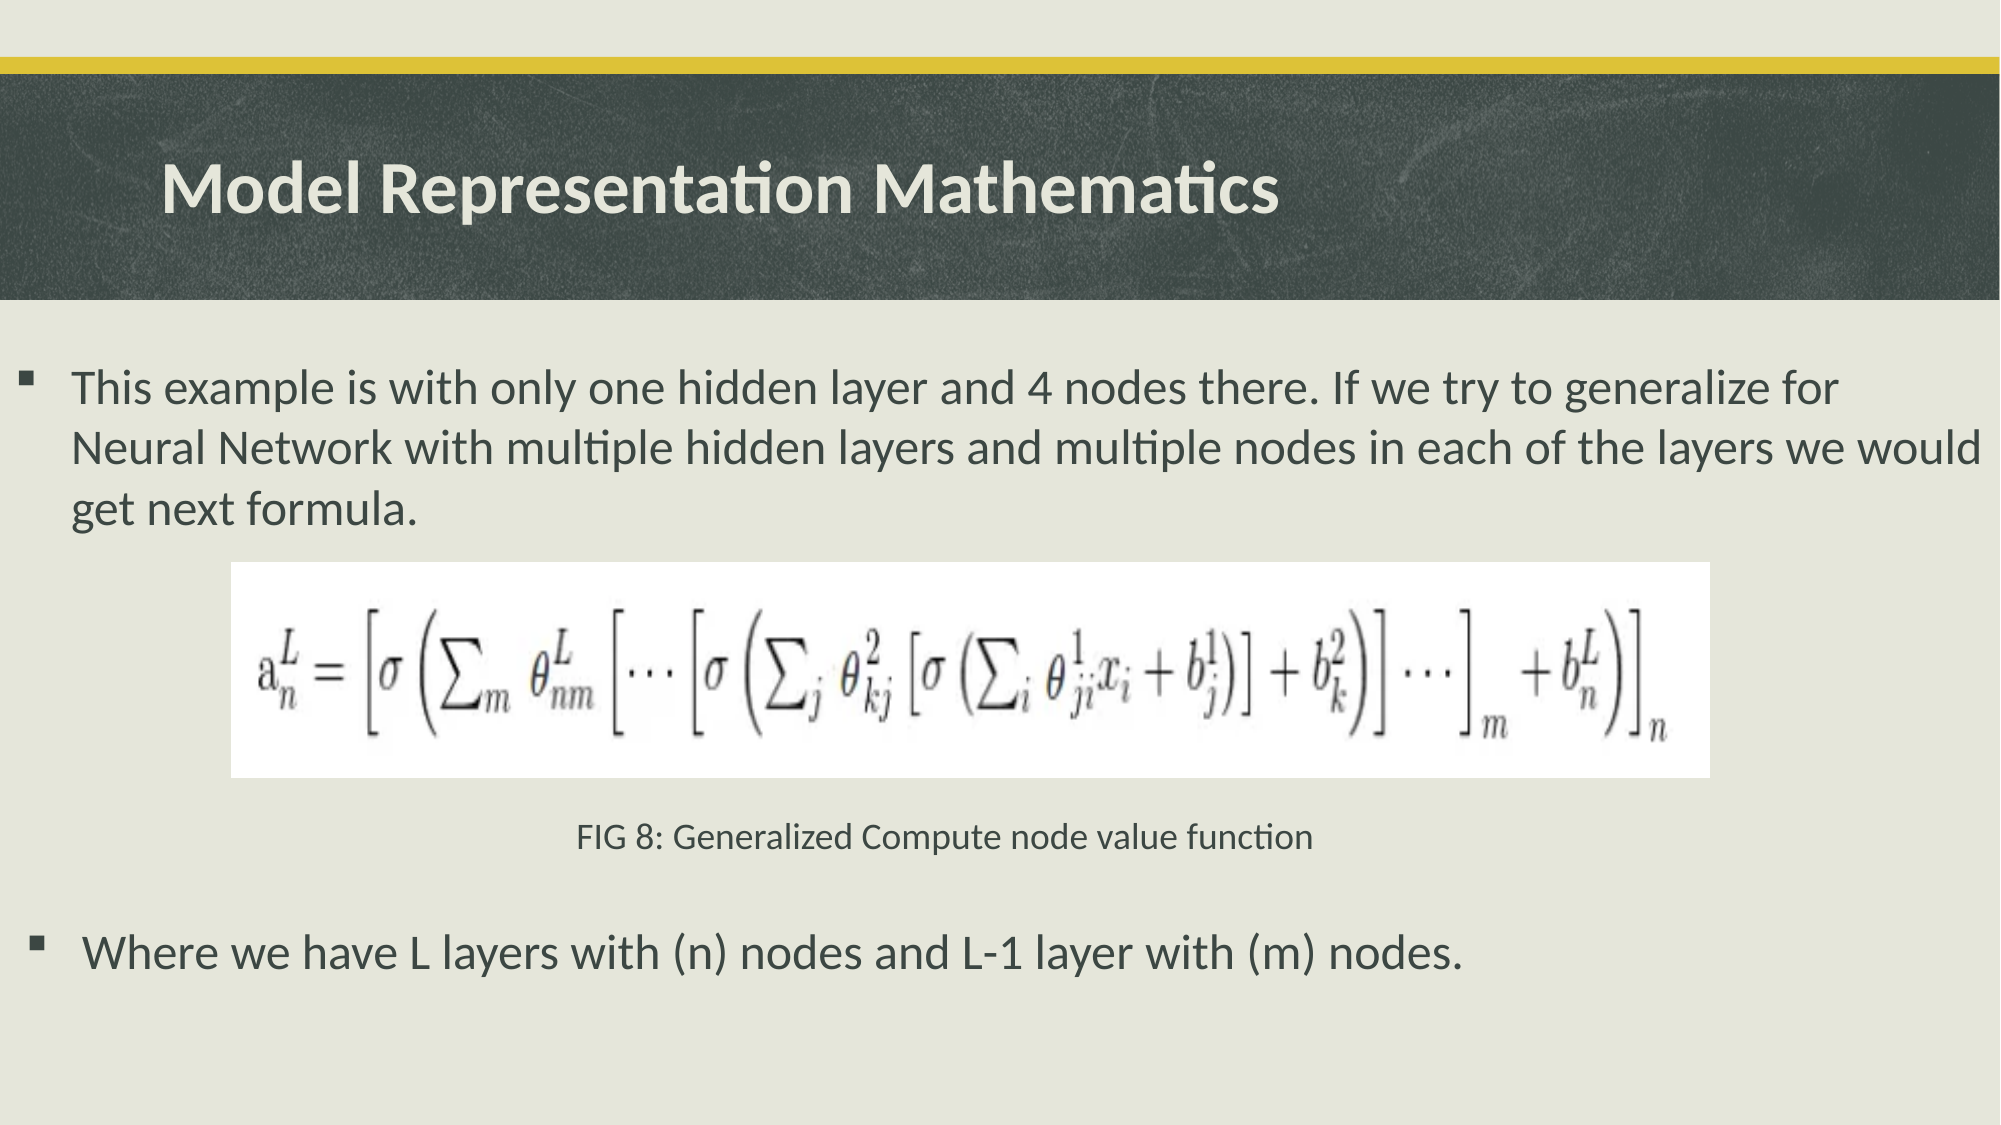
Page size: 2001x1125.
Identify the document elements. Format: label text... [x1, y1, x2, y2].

text_box This example is with only one hidden layer and 4 nodes there. If we try to generalize for Neural Network with multiple hidden layers and multiple nodes in each of the layers we would get next formula. [0, 347, 2000, 588]
picture [0, 74, 2000, 300]
title Model Representation Mathematics [145, 76, 1790, 300]
picture [231, 562, 1710, 779]
text_box FIG 8: Generalized Compute node value function [561, 804, 1570, 865]
text_box Where we have L layers with (n) nodes and L-1 layer with (m) nodes. [10, 912, 1916, 988]
